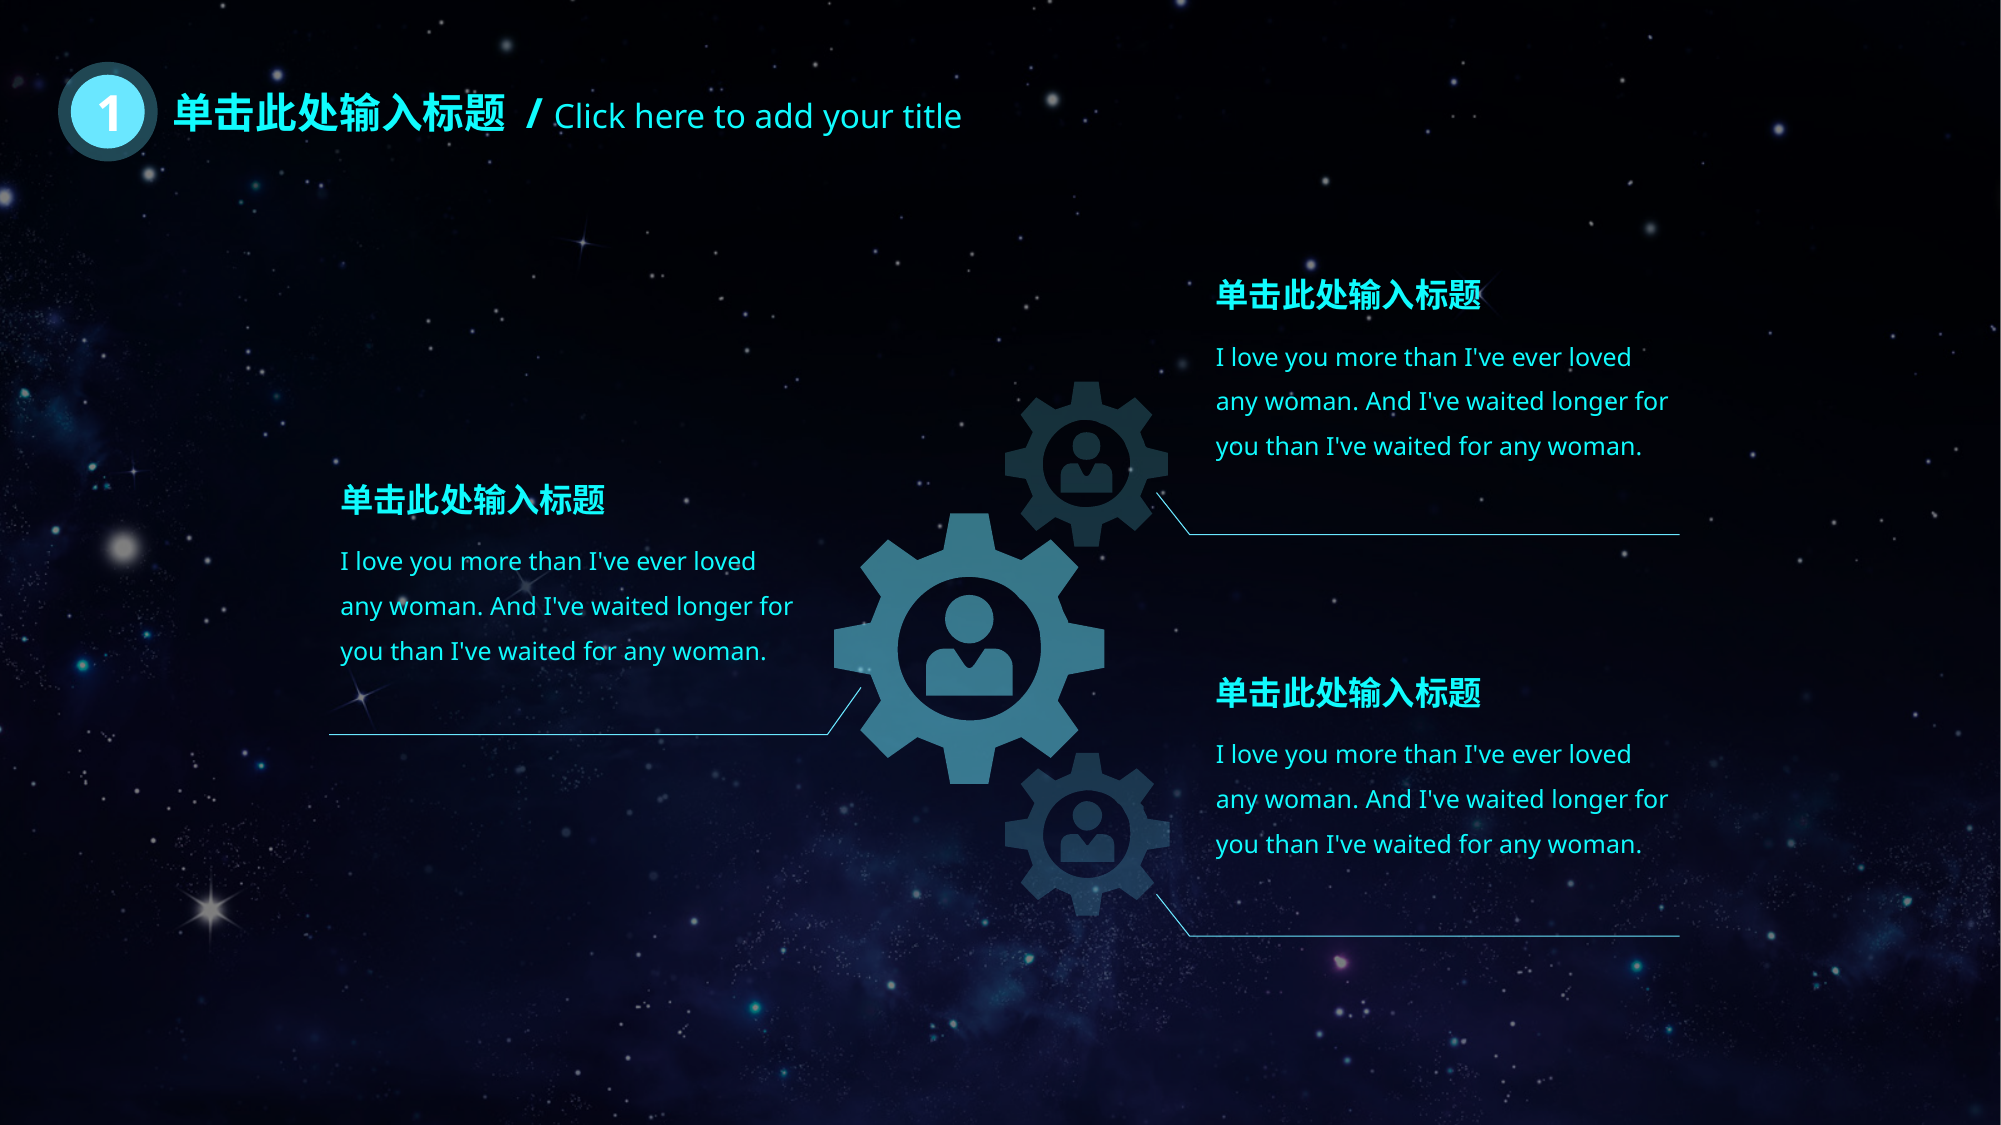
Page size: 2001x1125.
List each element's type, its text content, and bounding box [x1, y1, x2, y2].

text_box [1170, 895, 1680, 937]
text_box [1005, 381, 1168, 547]
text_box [58, 61, 158, 162]
text_box I love you more than I've ever loved any woman. And I've waited longer for you than I've waited for any woman. [1204, 320, 1690, 467]
text_box 单击此处输入标题 [329, 473, 641, 525]
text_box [1005, 752, 1170, 916]
text_box 单击此处输入标题 [1204, 268, 1517, 320]
text_box [329, 689, 834, 736]
text_box 单击此处输入标题 [1204, 666, 1517, 718]
text_box [1168, 493, 1680, 536]
picture [0, 0, 2001, 1125]
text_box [834, 513, 1105, 784]
text_box 单击此处输入标题 / Click here to add your title [158, 78, 1017, 144]
text_box I love you more than I've ever loved any woman. And I've waited longer for you than I've waited for any woman. [1204, 717, 1690, 864]
text_box I love you more than I've ever loved any woman. And I've waited longer for you than I've waited for any woman. [329, 524, 814, 671]
